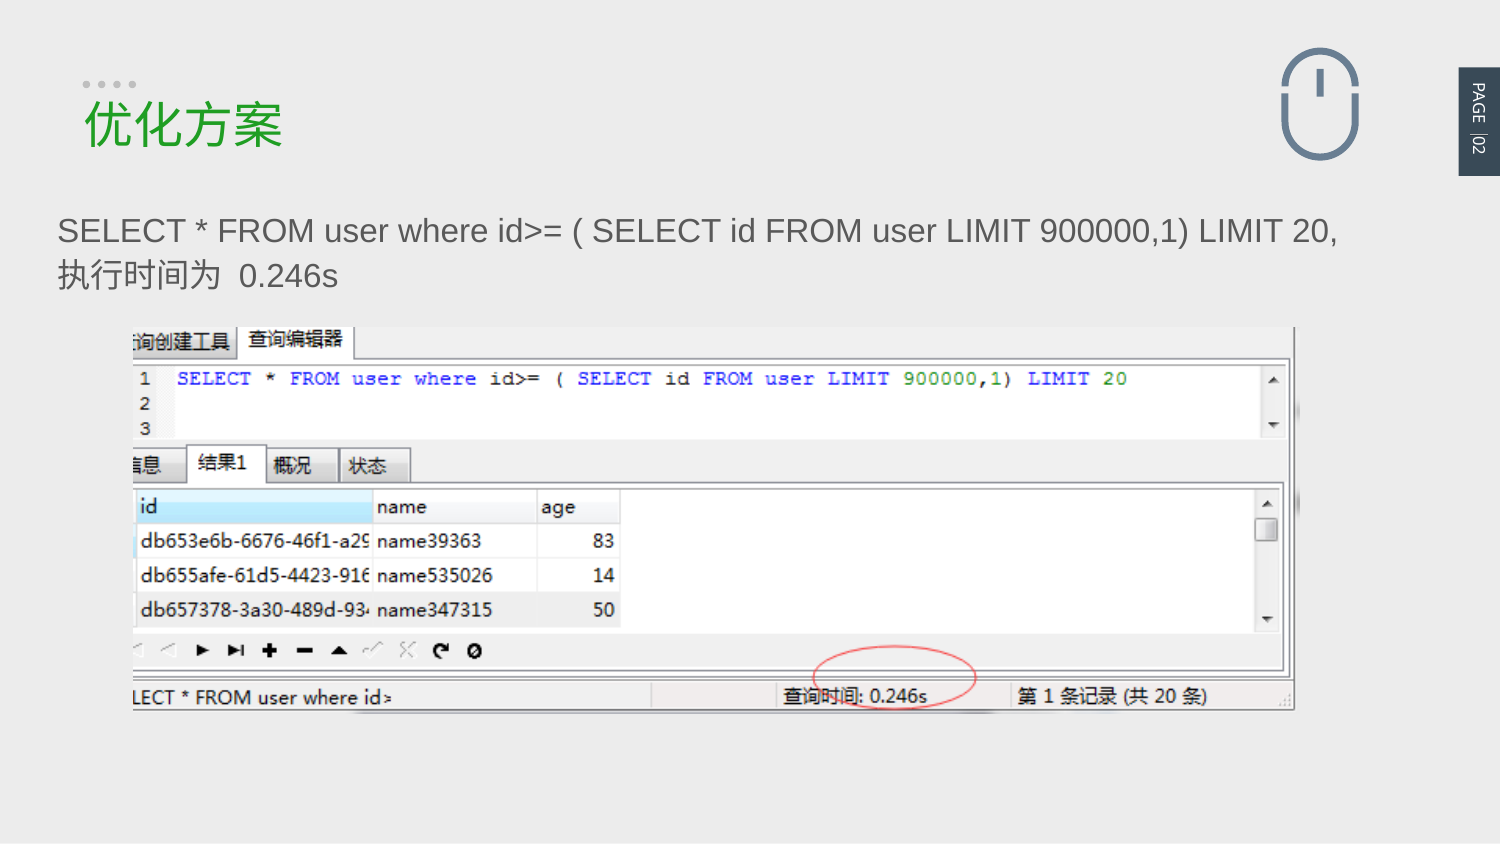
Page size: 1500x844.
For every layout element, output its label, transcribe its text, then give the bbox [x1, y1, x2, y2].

text_box SELECT * FROM user where id>= ( SELECT id FROM user LIMIT 900000,1) LIMIT 20, 执行时间为 0.246s [42, 195, 1392, 302]
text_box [1281, 47, 1359, 161]
text_box 优化方案 [68, 85, 299, 161]
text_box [1458, 67, 1500, 177]
picture [133, 327, 1300, 714]
